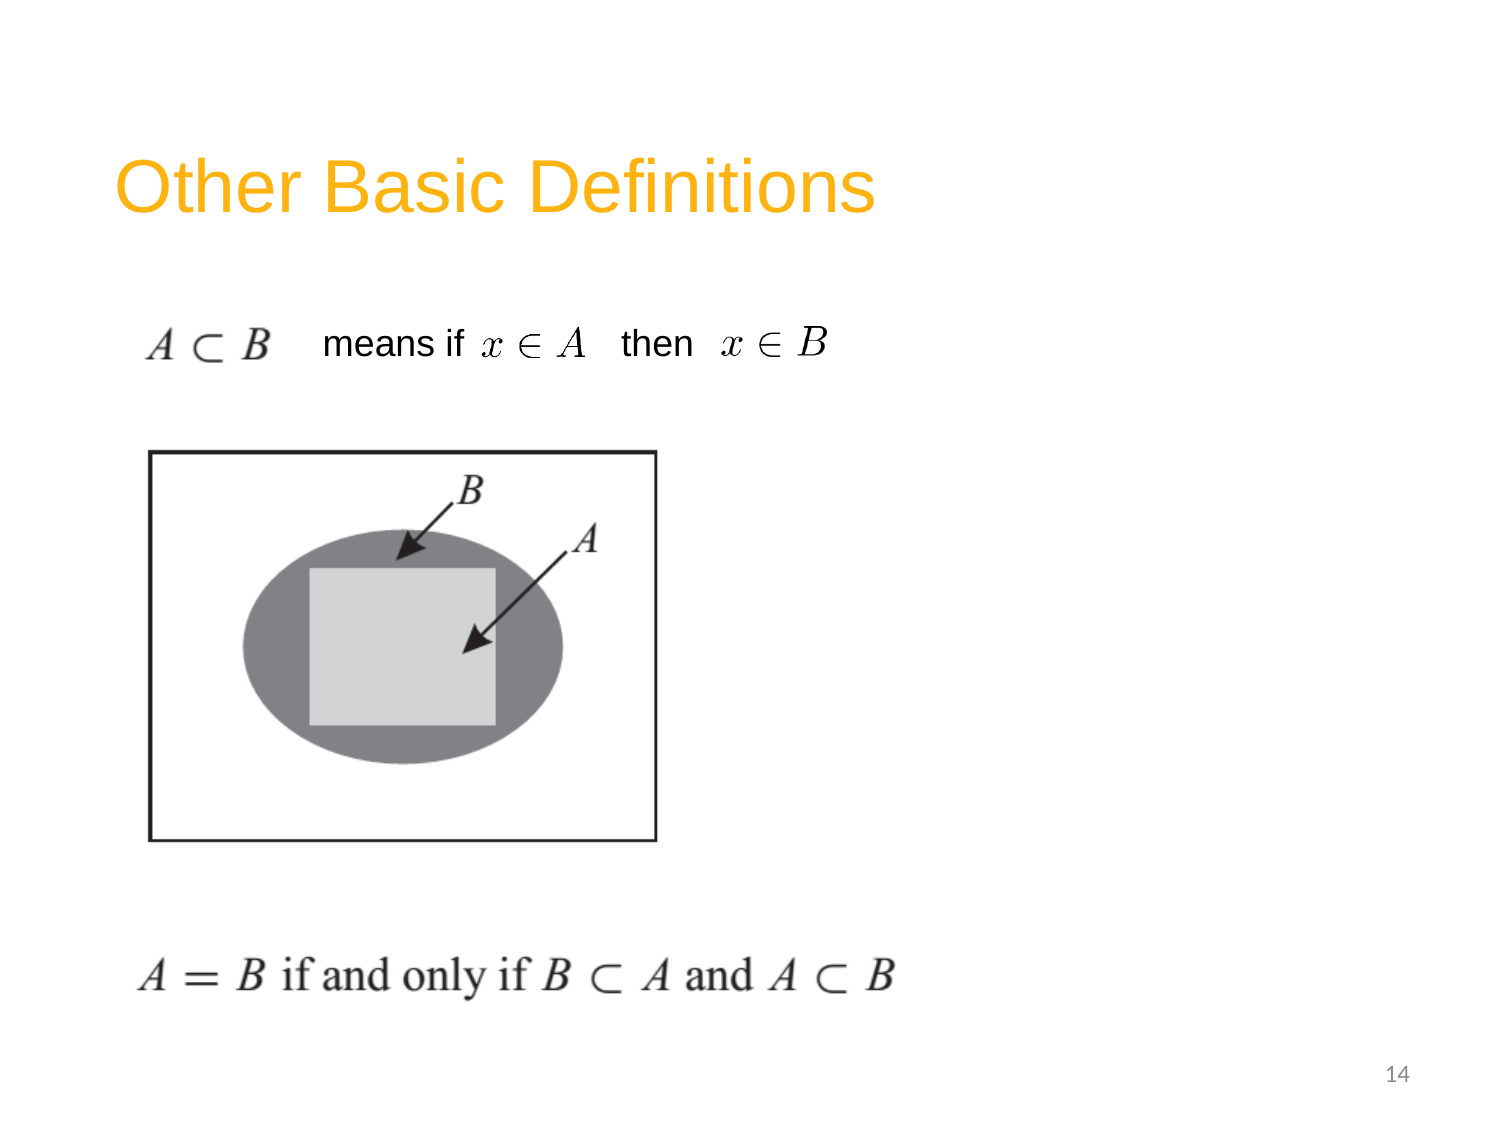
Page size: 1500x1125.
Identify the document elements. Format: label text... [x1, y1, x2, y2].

picture [480, 326, 585, 359]
picture [116, 924, 900, 1012]
title Other Basic Definitions [99, 0, 1375, 366]
picture [143, 317, 276, 366]
picture [124, 424, 688, 871]
slide_number 14 [1074, 1042, 1425, 1103]
text_box means if then [307, 311, 720, 372]
picture [721, 326, 827, 357]
